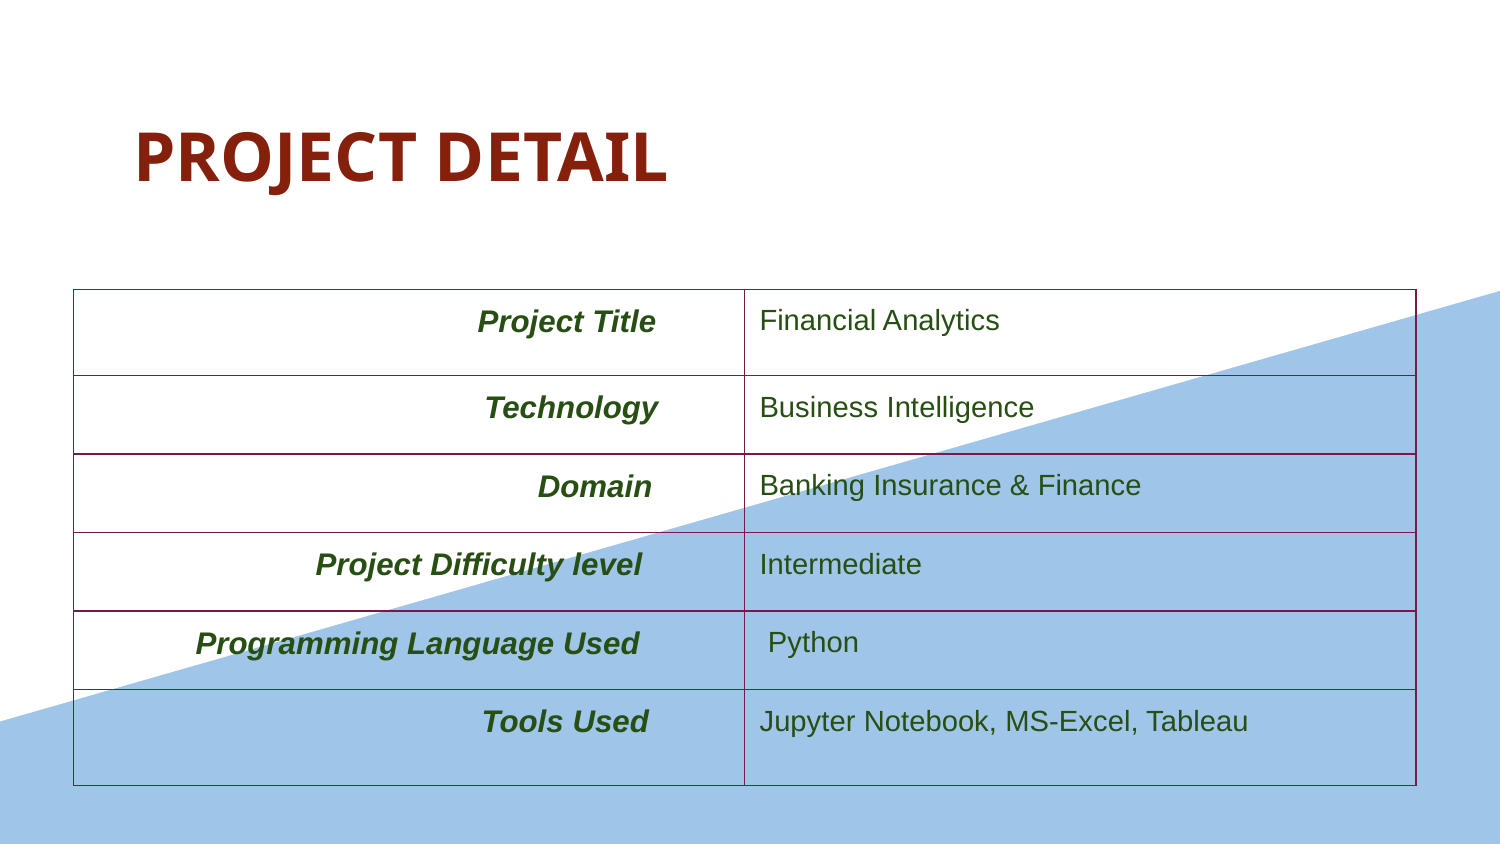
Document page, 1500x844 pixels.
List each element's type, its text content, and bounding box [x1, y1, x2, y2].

table_header Project Title [74, 290, 744, 375]
table_cell Intermediate [745, 533, 1415, 610]
table_cell Python [745, 612, 1415, 689]
table_cell Business Intelligence [745, 376, 1415, 453]
title PROJECT DETAIL [118, 17, 688, 233]
table_header Financial Analytics [745, 290, 1415, 375]
table_cell Jupyter Notebook, MS-Excel, Tableau [745, 690, 1415, 785]
table_cell Domain [74, 455, 744, 532]
table_cell Project Difficulty level [74, 533, 744, 610]
table_cell Technology [74, 376, 744, 453]
table_cell Tools Used [74, 690, 744, 785]
table_cell Programming Language Used [74, 612, 744, 689]
table_cell Banking Insurance & Finance [745, 455, 1415, 532]
